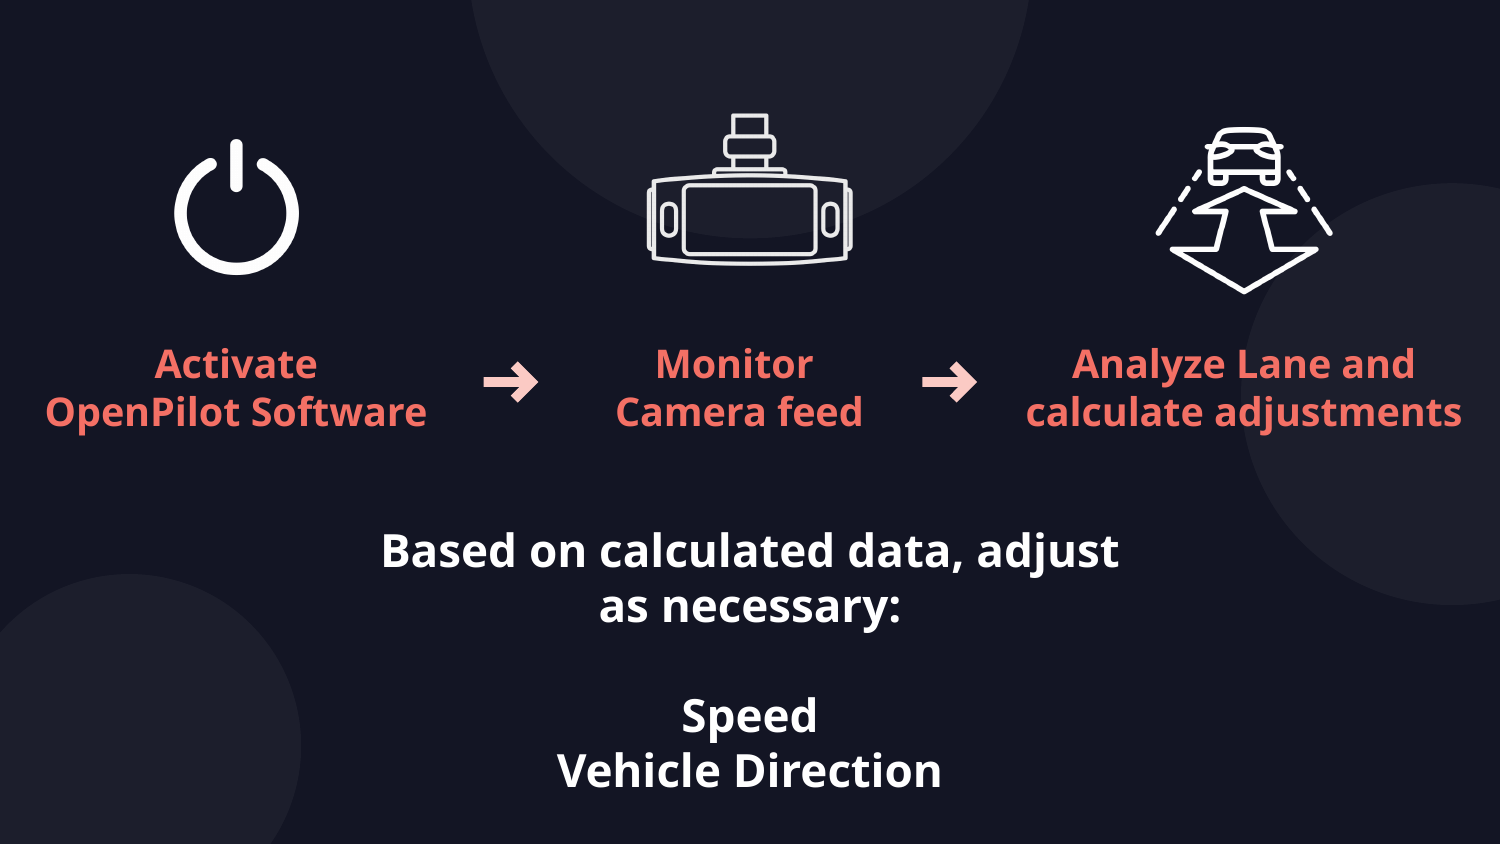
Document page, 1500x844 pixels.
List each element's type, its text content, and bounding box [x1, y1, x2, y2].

title Activate OpenPilot Software [10, 324, 462, 440]
picture [1154, 117, 1335, 297]
title Monitor Camera feed [513, 324, 966, 440]
text_box [483, 361, 539, 403]
title Analyze Lane and calculate adjustments [999, 324, 1490, 440]
picture [161, 131, 312, 283]
title Based on calculated data, adjust as necessary: Speed Vehicle Direction [345, 506, 1155, 787]
text_box [922, 361, 978, 403]
picture [635, 75, 865, 304]
